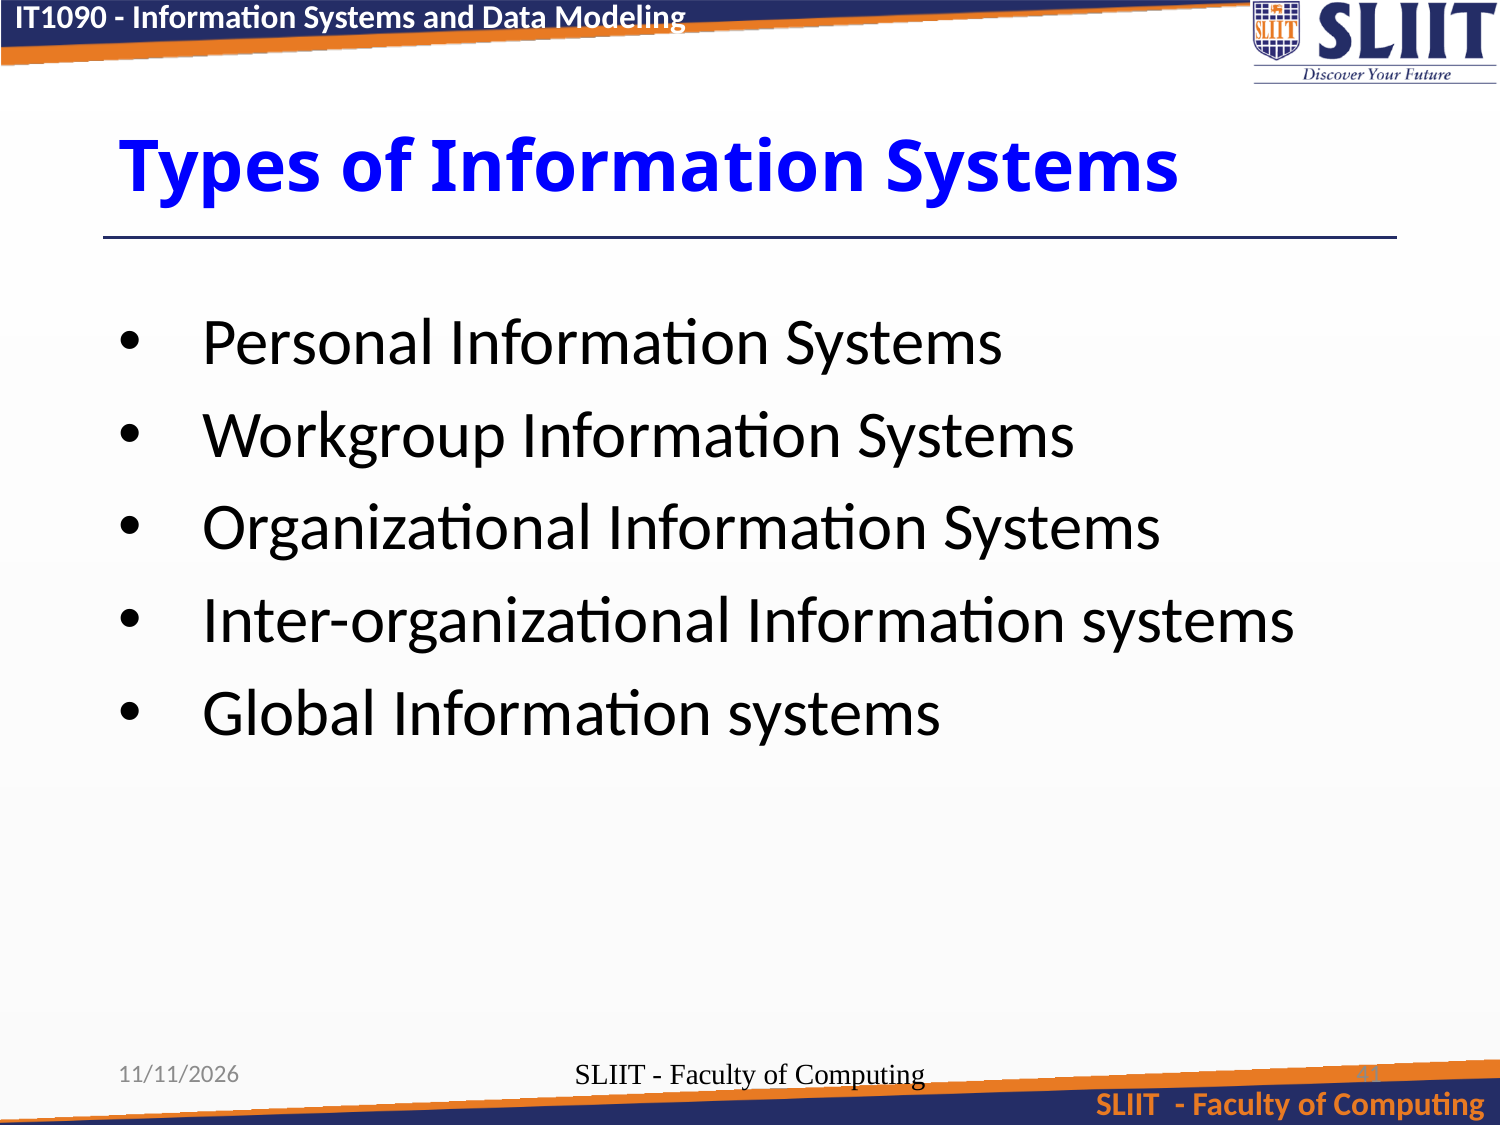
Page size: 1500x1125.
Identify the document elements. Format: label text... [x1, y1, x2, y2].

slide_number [103, 1042, 441, 1103]
picture [2, 2, 1249, 75]
picture [1243, 1103, 1249, 1112]
list Personal Information Systems Workgroup Information Systems Organizational Information Systems Inter-organizational Information systems Global Information systems [103, 299, 1397, 1014]
slide_number 41 [1059, 1042, 1397, 1103]
footer SLIIT - Faculty of Computing [496, 1042, 1004, 1103]
picture [1356, 1103, 1364, 1112]
title Types of Information Systems [103, 99, 1397, 238]
picture [1250, 0, 1500, 84]
picture [0, 1050, 1500, 1125]
picture [1302, 1103, 1310, 1112]
